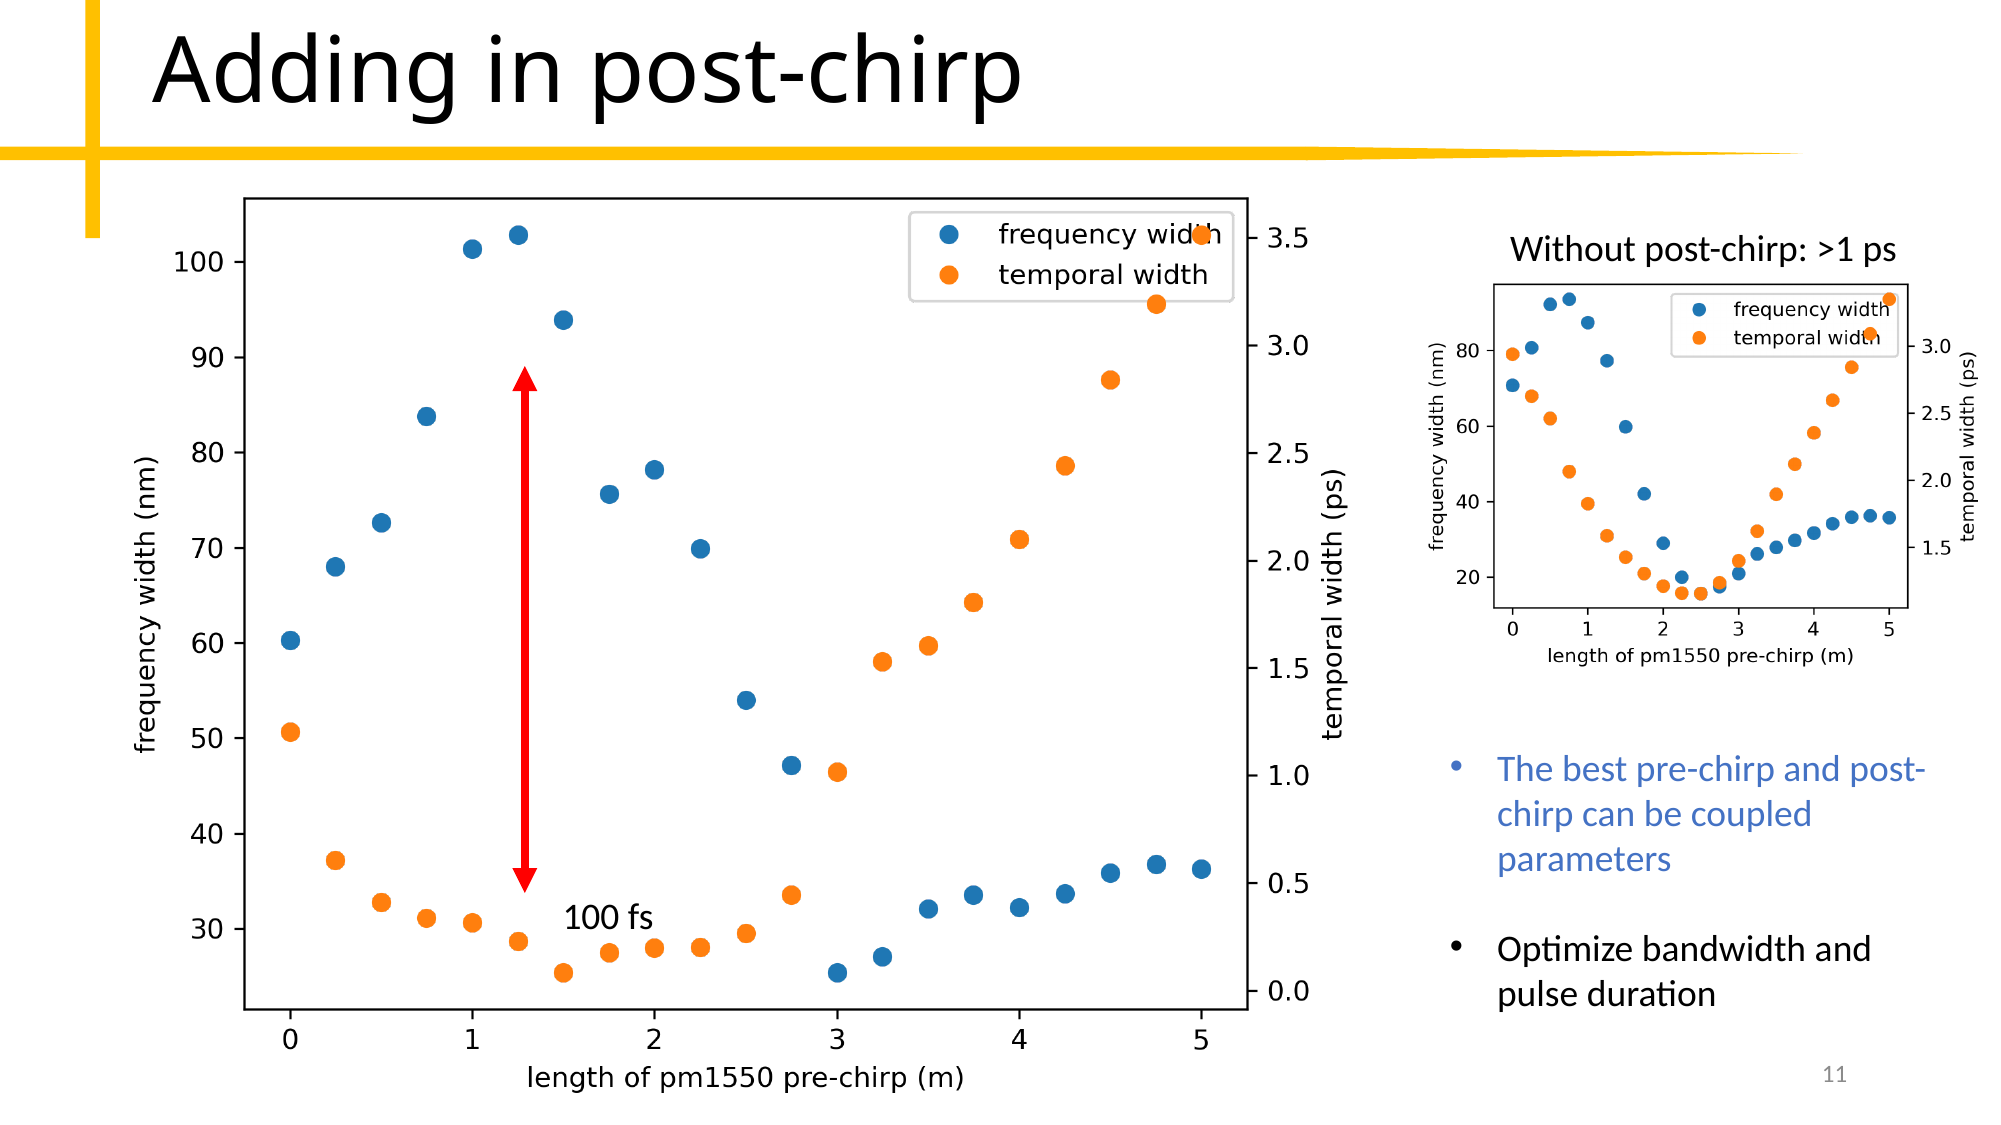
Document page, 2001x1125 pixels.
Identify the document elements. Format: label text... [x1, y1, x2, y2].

text_box The best pre-chirp and post-chirp can be coupled parameters Optimize bandwidth and pulse duration [1435, 736, 1974, 1021]
picture [1407, 263, 2000, 689]
picture [103, 168, 1379, 1125]
slide_number 11 [1412, 1042, 1863, 1103]
text_box Without post-chirp: >1 ps [1495, 216, 1913, 263]
title Adding in post-chirp [137, 0, 1863, 147]
